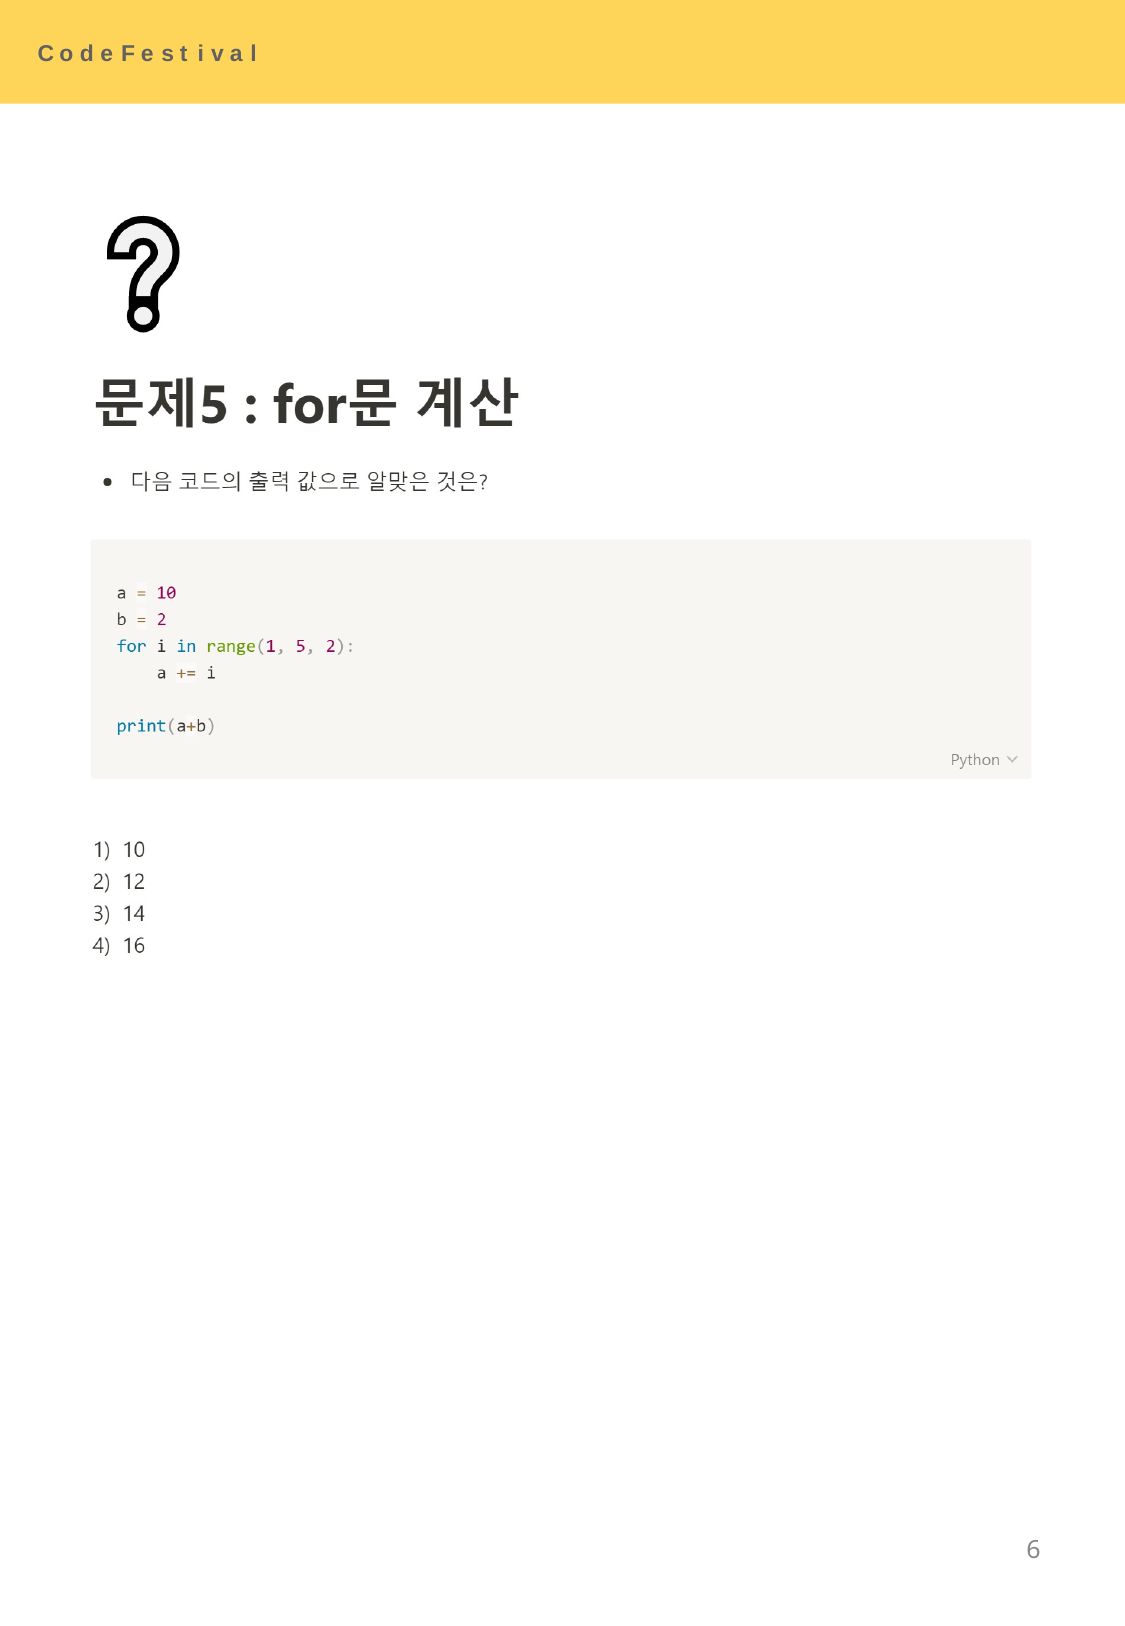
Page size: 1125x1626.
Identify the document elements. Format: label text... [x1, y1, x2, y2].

slide_number 10 [1020, 1529, 1062, 1625]
text_box [90, 215, 1032, 956]
text_box C o d e F e s t i v a l [35, 36, 264, 67]
